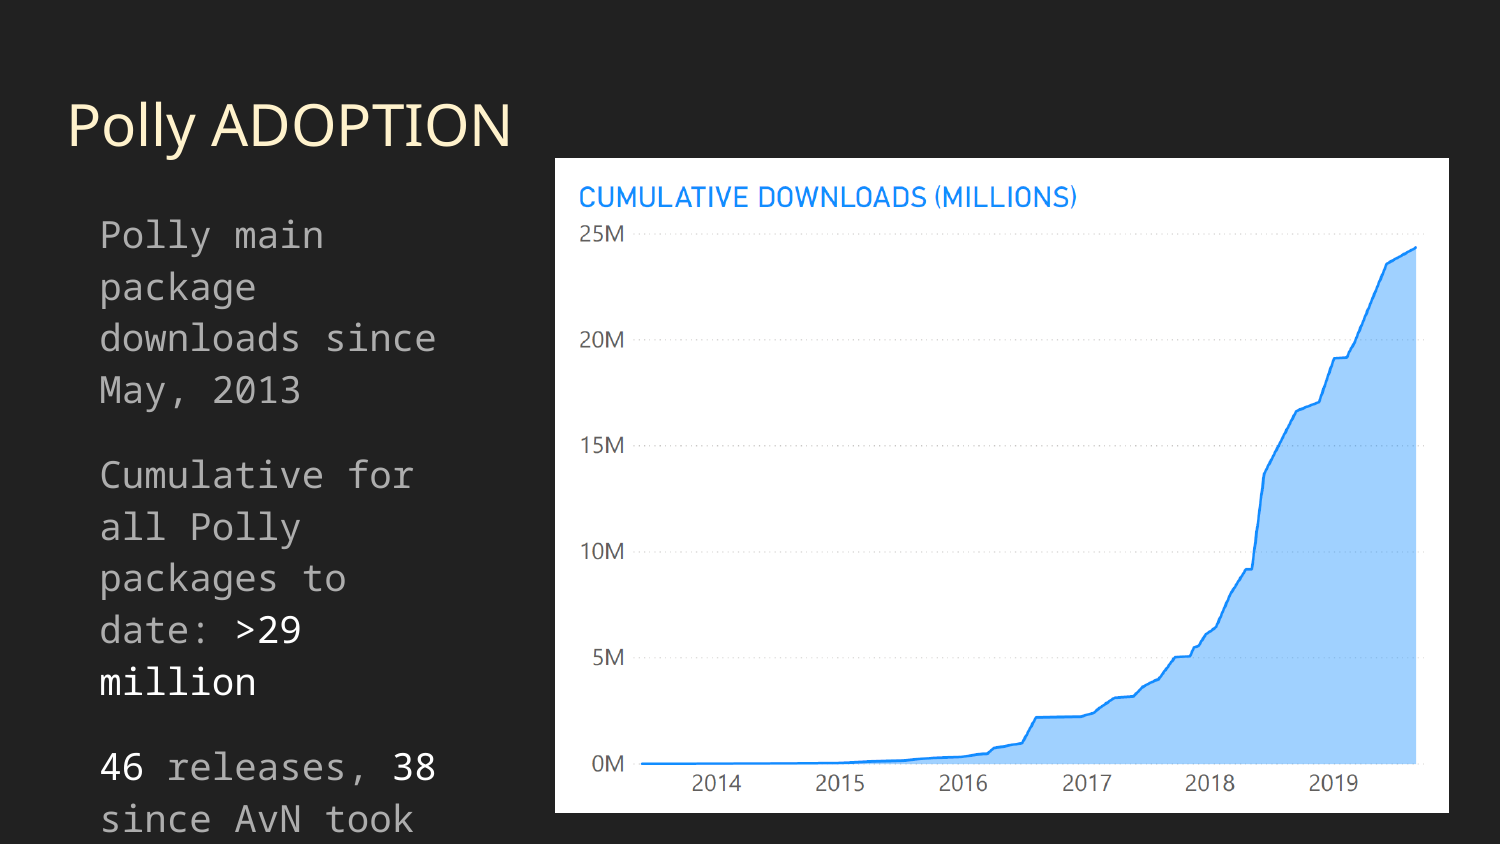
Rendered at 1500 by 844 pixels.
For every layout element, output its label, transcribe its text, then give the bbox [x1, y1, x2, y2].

picture [555, 158, 1450, 813]
title Polly ADOPTION [51, 72, 1449, 167]
list Polly main package downloads since May, 2013 Cumulative for all Polly packages to date: >29 million 46 releases, 38 since AvN took over in 2015 [84, 189, 468, 750]
